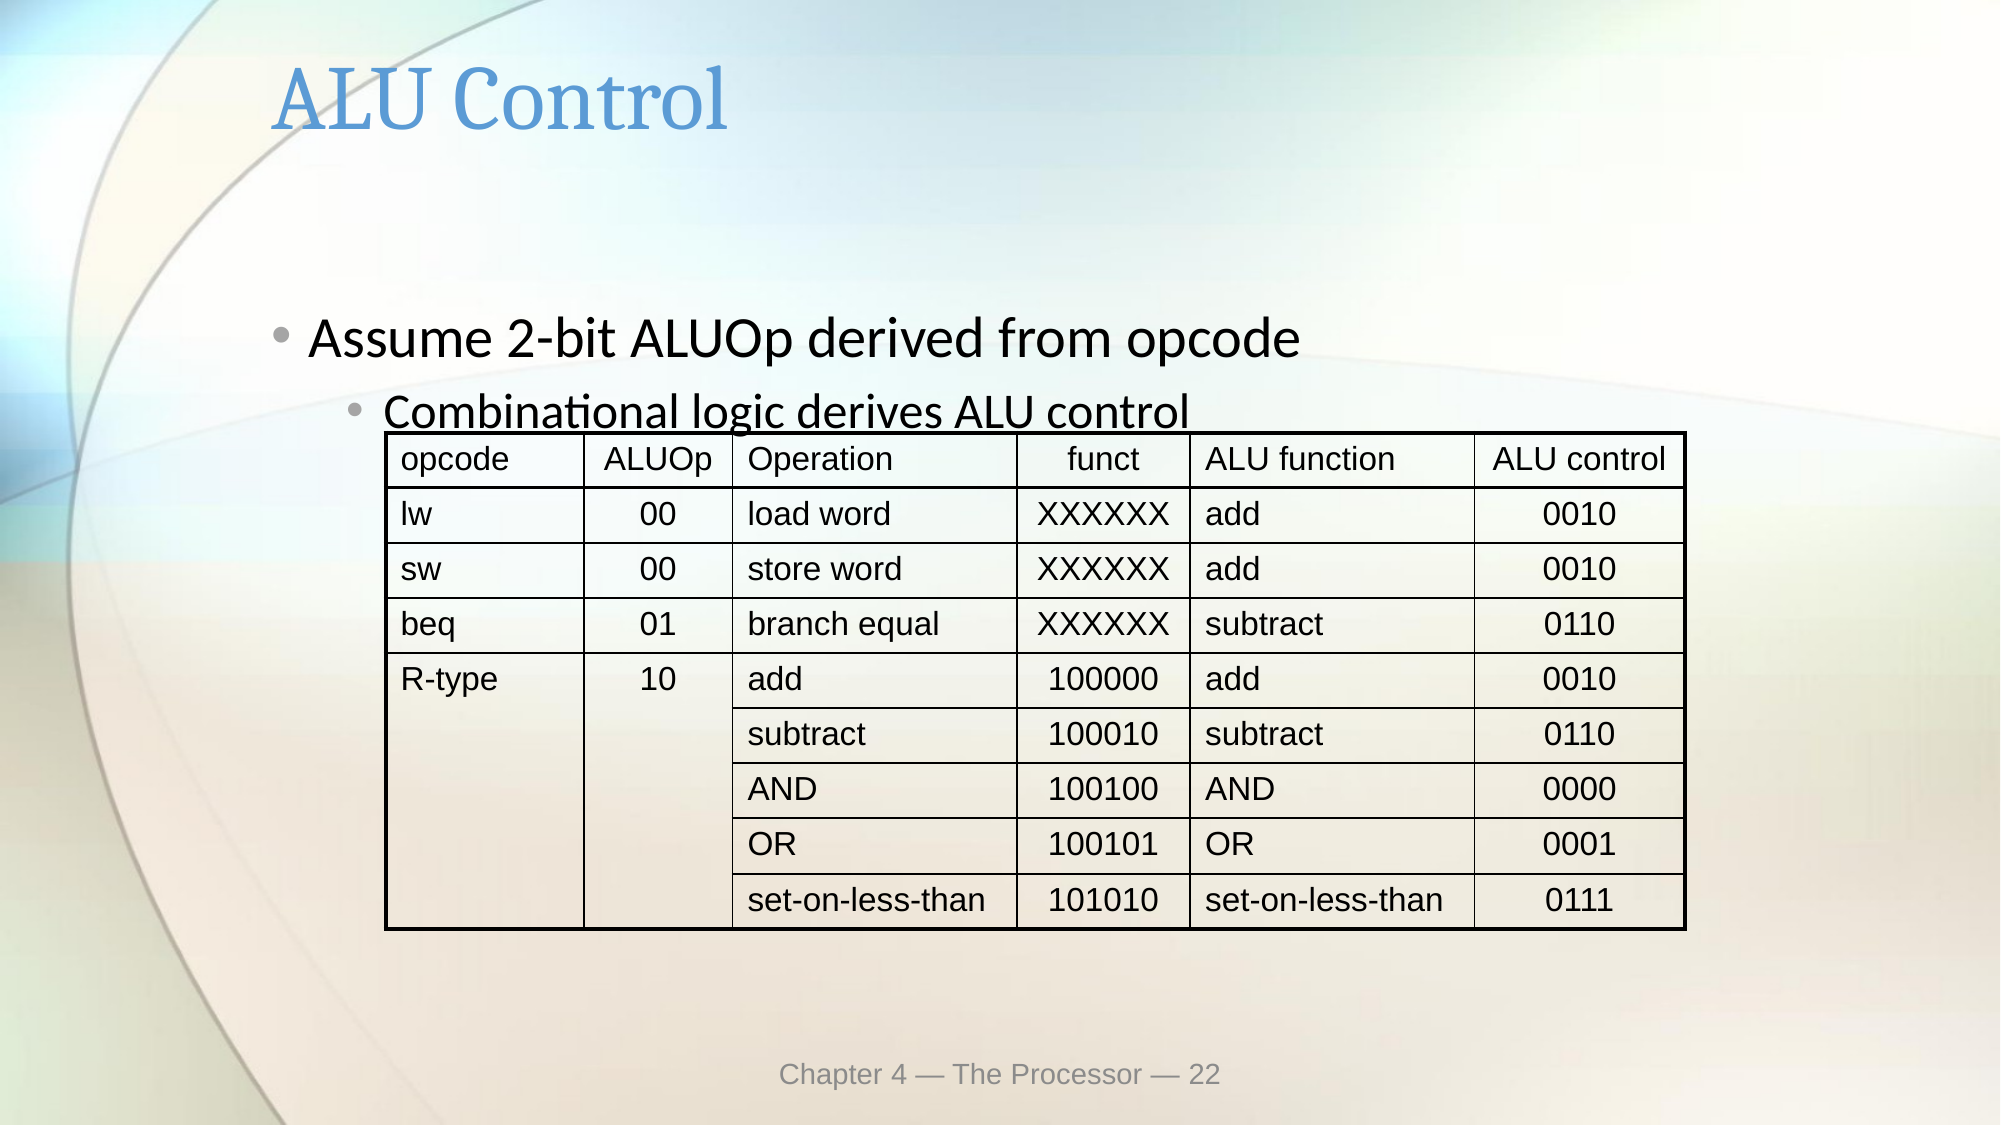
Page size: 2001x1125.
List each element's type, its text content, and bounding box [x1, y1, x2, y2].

table_header opcode [388, 435, 583, 486]
table_cell add [1191, 654, 1474, 707]
picture [0, 0, 2001, 1125]
table_header ALU control [1475, 435, 1683, 486]
table_cell 101010 [1018, 875, 1189, 927]
table_cell 0010 [1475, 489, 1683, 542]
table_cell OR [1191, 819, 1474, 873]
table_cell 0111 [1475, 875, 1683, 927]
table_cell AND [1191, 764, 1474, 817]
table_cell 0110 [1475, 599, 1683, 652]
table_cell 0010 [1475, 544, 1683, 597]
table_cell lw [388, 489, 583, 542]
table_cell 100101 [1018, 819, 1189, 873]
table_cell R-type [388, 654, 583, 927]
table_cell XXXXXX [1018, 599, 1189, 652]
table_cell add [1191, 544, 1474, 597]
table_cell add [1191, 489, 1474, 542]
table_cell 00 [585, 489, 732, 542]
table_cell subtract [733, 709, 1016, 762]
table_cell 0001 [1475, 819, 1683, 873]
table_cell set-on-less-than [733, 875, 1016, 927]
table_cell set-on-less-than [1191, 875, 1474, 927]
table_cell store word [733, 544, 1016, 597]
table_cell 100010 [1018, 709, 1189, 762]
table_cell 0110 [1475, 709, 1683, 762]
table_header funct [1018, 435, 1189, 486]
table_cell XXXXXX [1018, 489, 1189, 542]
table_cell subtract [1191, 599, 1474, 652]
table_cell 00 [585, 544, 732, 597]
table_header ALUOp [585, 435, 732, 486]
table_cell 0000 [1475, 764, 1683, 817]
footer Chapter 4 — The Processor — 22 [762, 1042, 1238, 1103]
table_cell branch equal [733, 599, 1016, 652]
table_header ALU function [1191, 435, 1474, 486]
table_header Operation [733, 435, 1016, 486]
table_cell sw [388, 544, 583, 597]
table_cell AND [733, 764, 1016, 817]
table_cell add [733, 654, 1016, 707]
table_cell beq [388, 599, 583, 652]
table_cell load word [733, 489, 1016, 542]
title ALU Control [256, 0, 1738, 202]
table_cell subtract [1191, 709, 1474, 762]
table_cell 100100 [1018, 764, 1189, 817]
list Assume 2-bit ALUOp derived from opcode Combinational logic derives ALU control [256, 299, 1863, 1014]
table_cell XXXXXX [1018, 544, 1189, 597]
table_cell 10 [585, 654, 732, 927]
table_cell 0010 [1475, 654, 1683, 707]
table_cell 01 [585, 599, 732, 652]
table_cell OR [733, 819, 1016, 873]
table_cell 100000 [1018, 654, 1189, 707]
